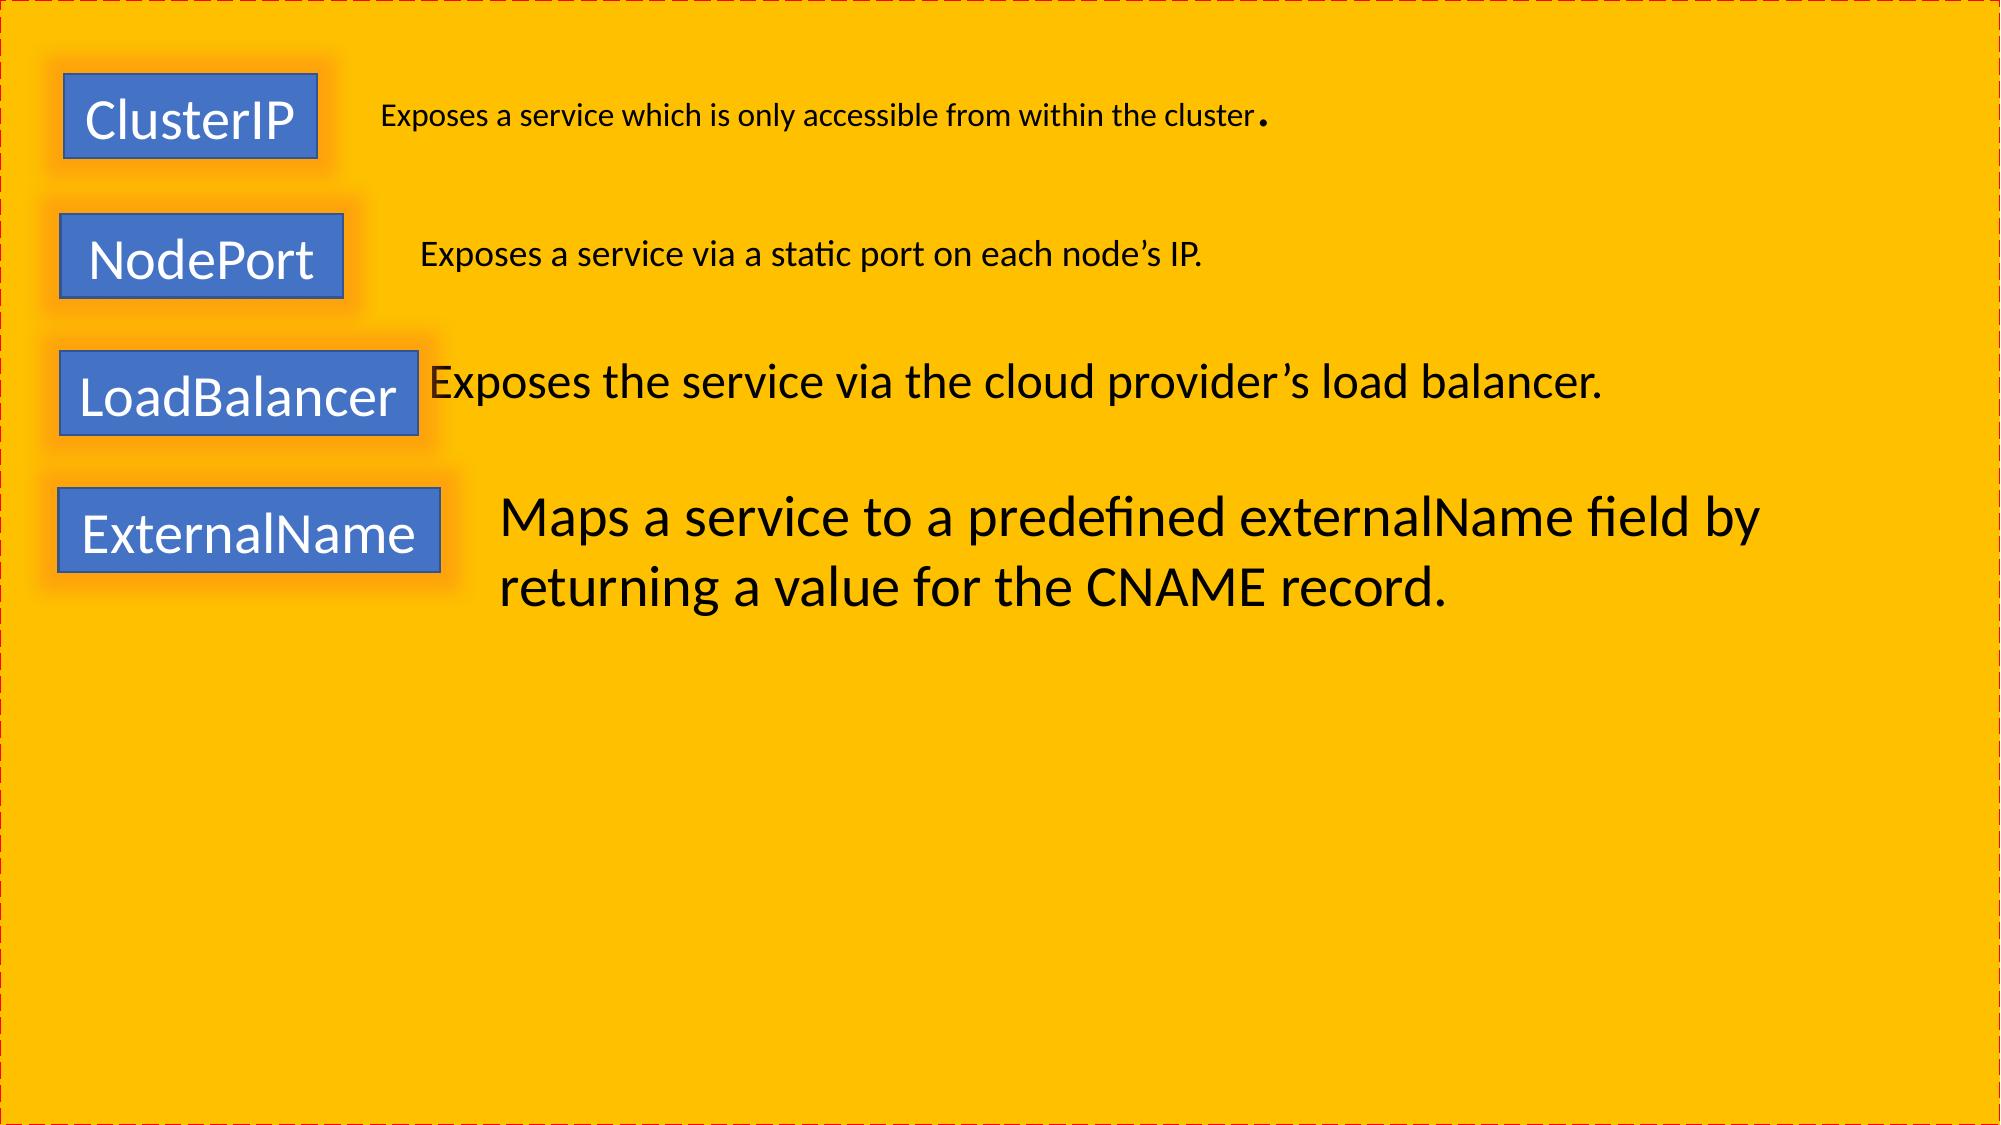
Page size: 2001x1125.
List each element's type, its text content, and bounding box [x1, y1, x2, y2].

text_box [0, 0, 2000, 1125]
text_box [10, 41, 1989, 148]
text_box LoadBalancer [59, 350, 419, 436]
text_box Exposes a service which is only accessible from within the cluster. Exposes a service via a static port on each node’s IP. Exposes the service via the cloud provider’s load balancer. Maps a service to a predefined externalName field by returning a value for the CNAME record. [87, 60, 1970, 626]
text_box NodePort [59, 213, 344, 299]
text_box ExternalName [57, 487, 441, 573]
text_box ClusterIP [63, 73, 318, 159]
